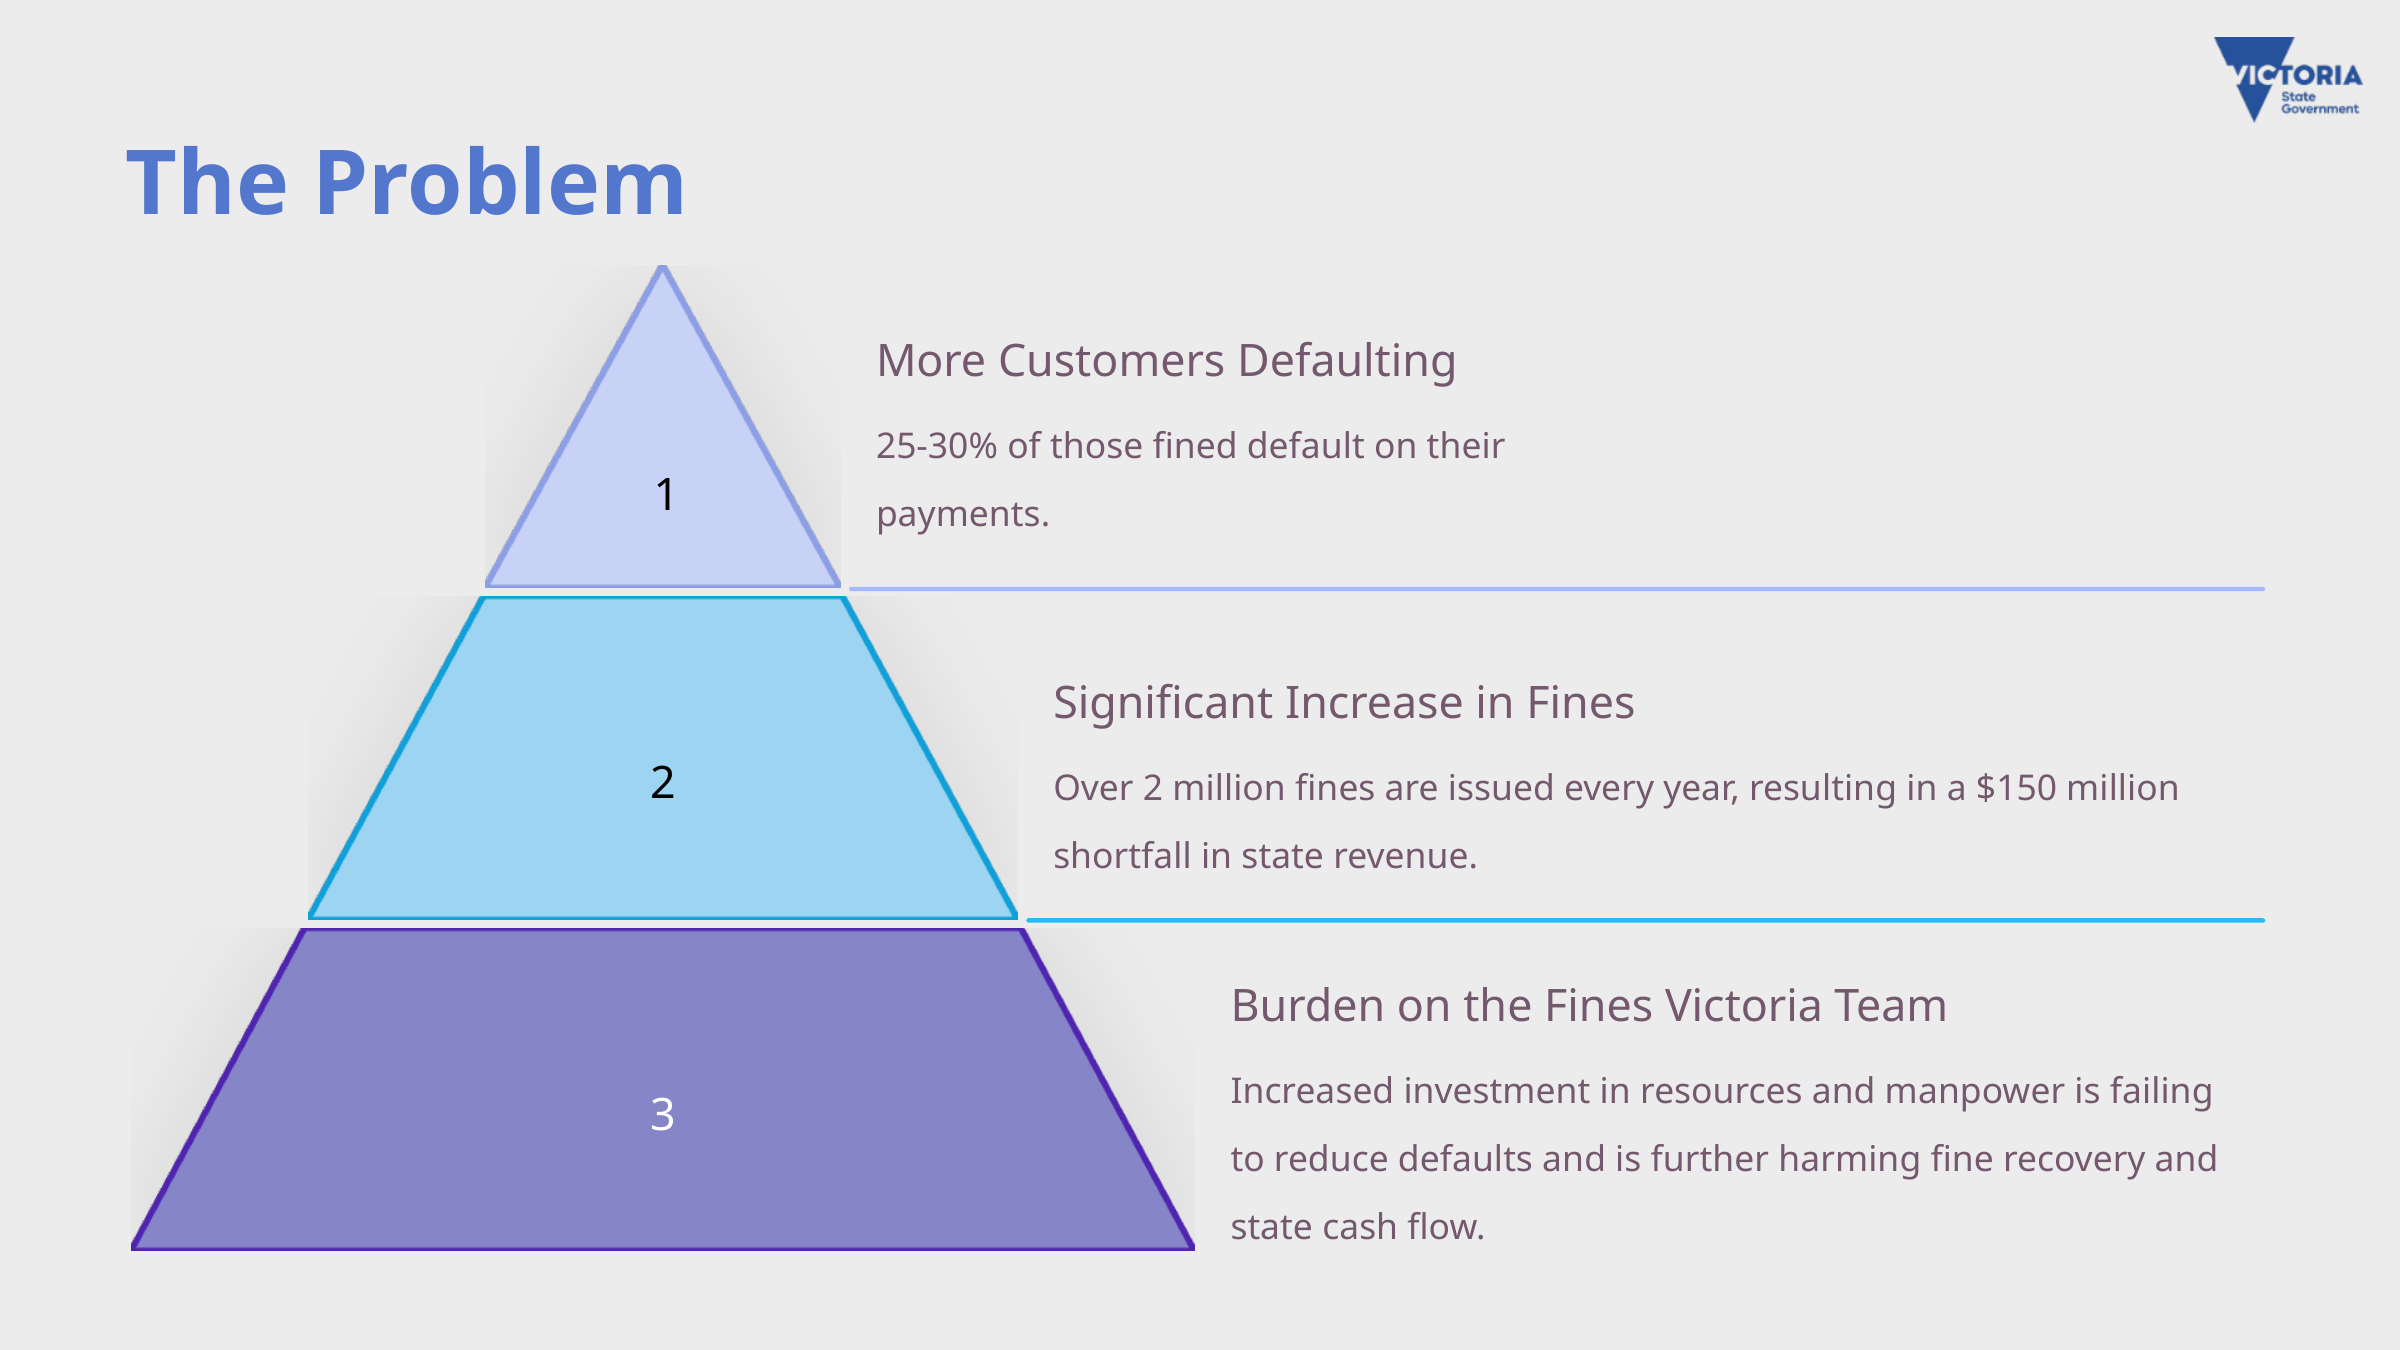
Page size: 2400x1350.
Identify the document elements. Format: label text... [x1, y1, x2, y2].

text_box More Customers Defaulting [876, 319, 1519, 376]
text_box [876, 476, 1688, 534]
text_box 25-30% of those fined default on their payments. [876, 397, 1688, 455]
picture [2213, 37, 2363, 123]
text_box Burden on the Fines Victoria Team [1230, 964, 2006, 1021]
text_box The Problem [125, 98, 1026, 212]
text_box [849, 586, 2266, 592]
text_box Significant Increase in Fines [1053, 661, 1694, 718]
text_box [1026, 918, 2266, 923]
picture [130, 927, 1195, 1251]
picture [485, 265, 841, 588]
picture [313, 599, 1012, 917]
text_box Increased investment in resources and manpower is failing to reduce defaults and is further harming fine recovery and state cash flow. [1230, 1041, 2239, 1215]
picture [846, 596, 1018, 912]
picture [308, 596, 480, 912]
text_box Over 2 million fines are issued every year, resulting in a $150 million shortfall in state revenue. [1053, 739, 2239, 855]
